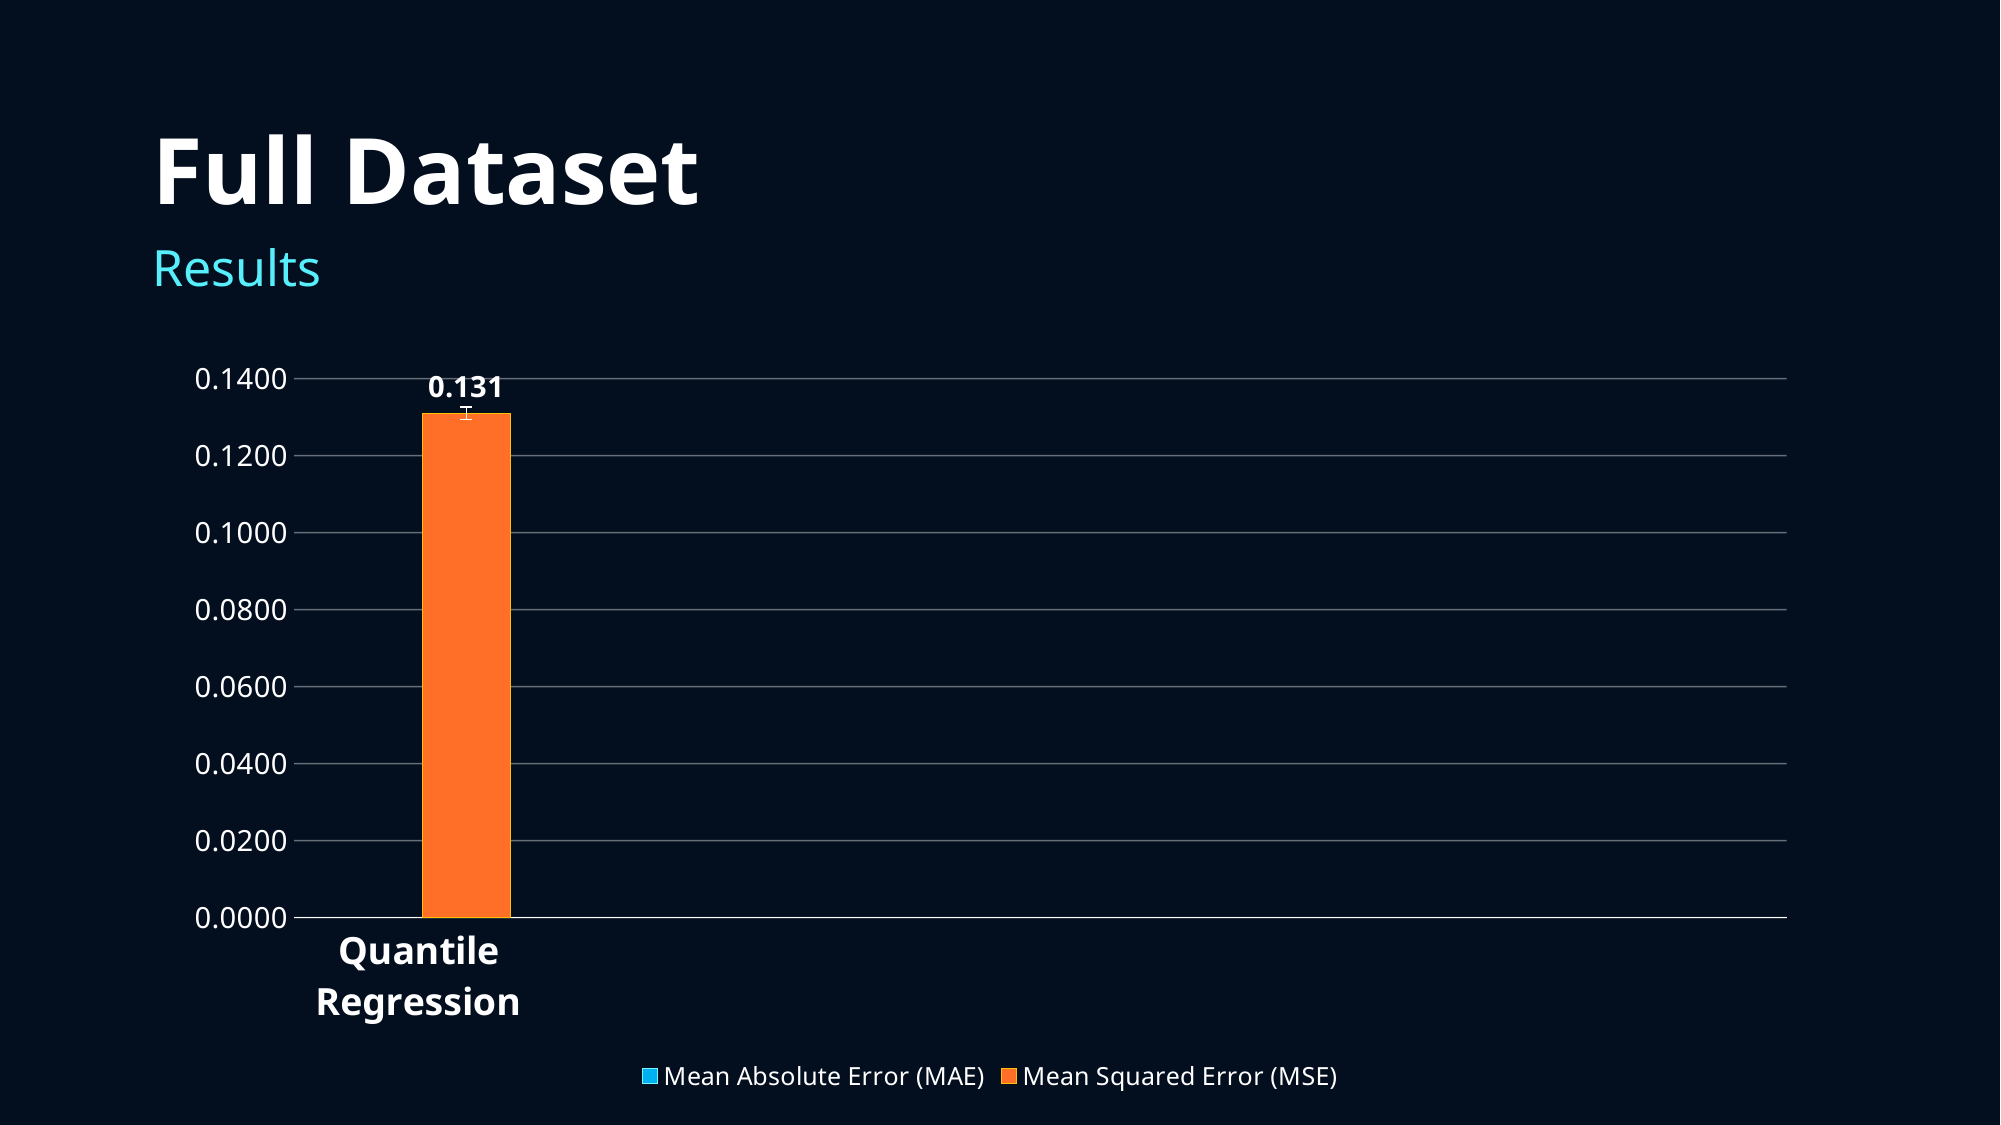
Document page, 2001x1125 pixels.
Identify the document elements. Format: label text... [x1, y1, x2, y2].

chart [161, 343, 1820, 1099]
subtitle Results [137, 235, 845, 313]
title Full Dataset [137, 80, 1863, 232]
